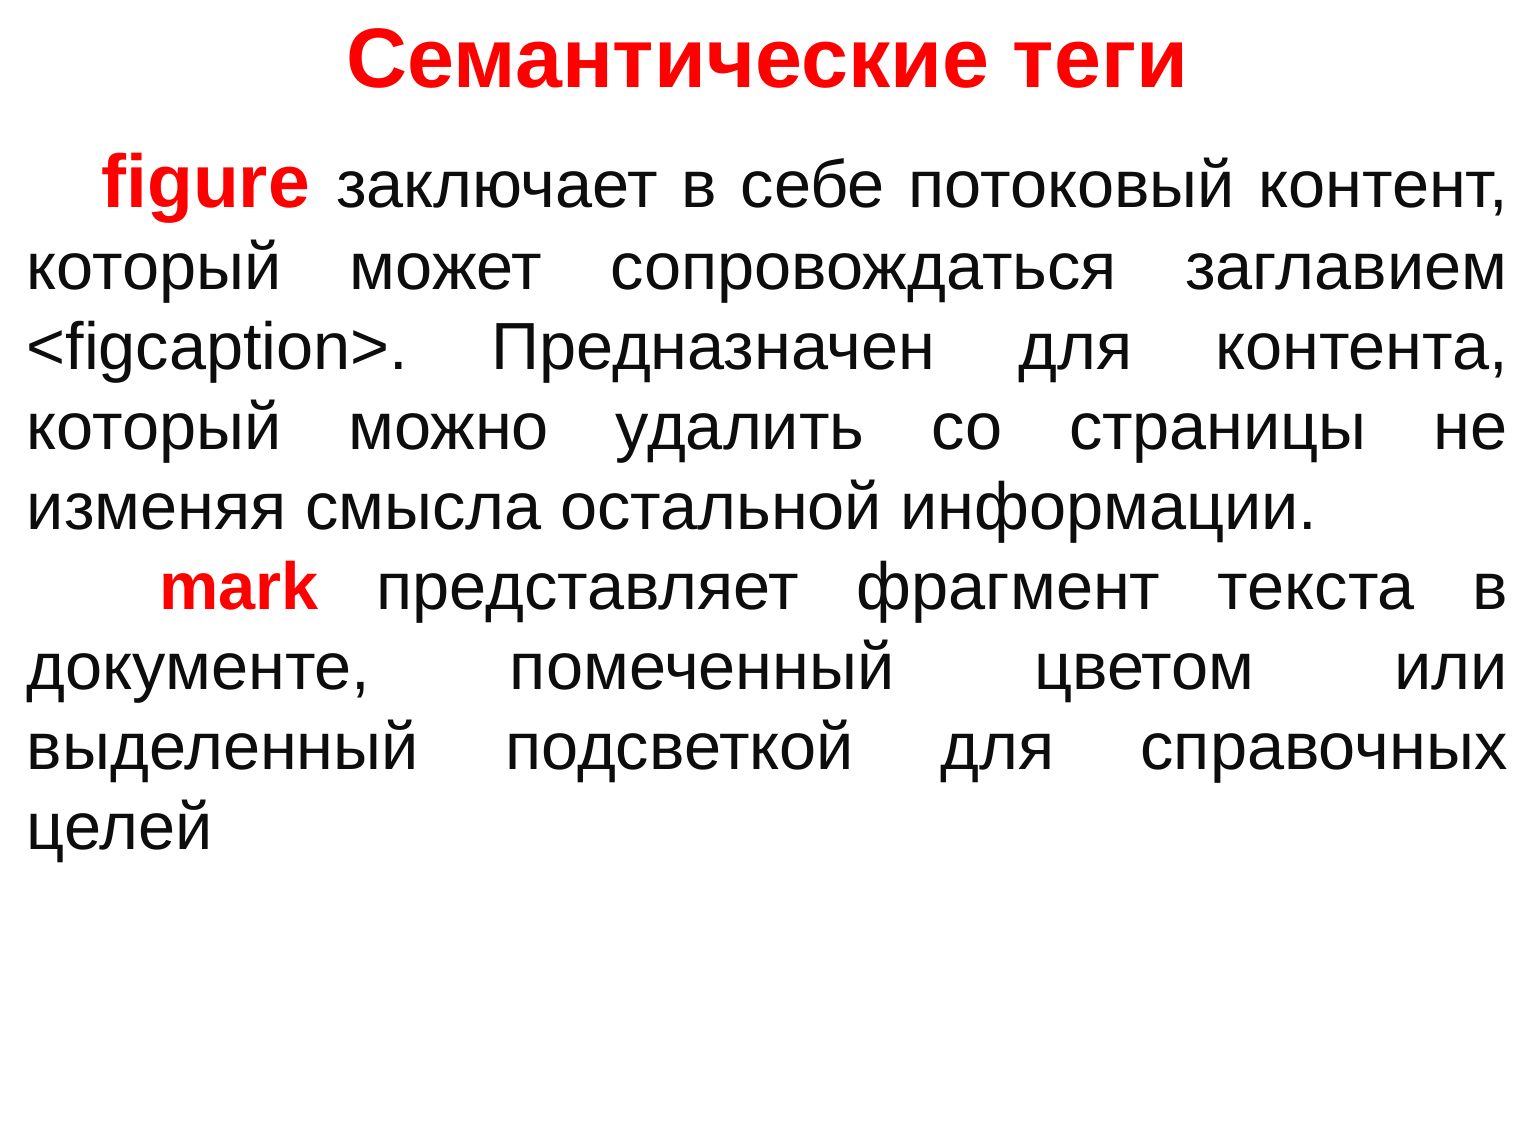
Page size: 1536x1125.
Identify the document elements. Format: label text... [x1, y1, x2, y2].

list figure заключает в себе потоковый контент, который может сопровождаться заглавием <figcaption>. Предназначен для контента, который можно удалить со страницы не изменяя смысла остальной информации. mark представляет фрагмент текста в документе, помеченный цветом или выделенный подсветкой для справочных целей [11, 125, 1524, 1012]
title Семантические теги [76, 0, 1459, 113]
